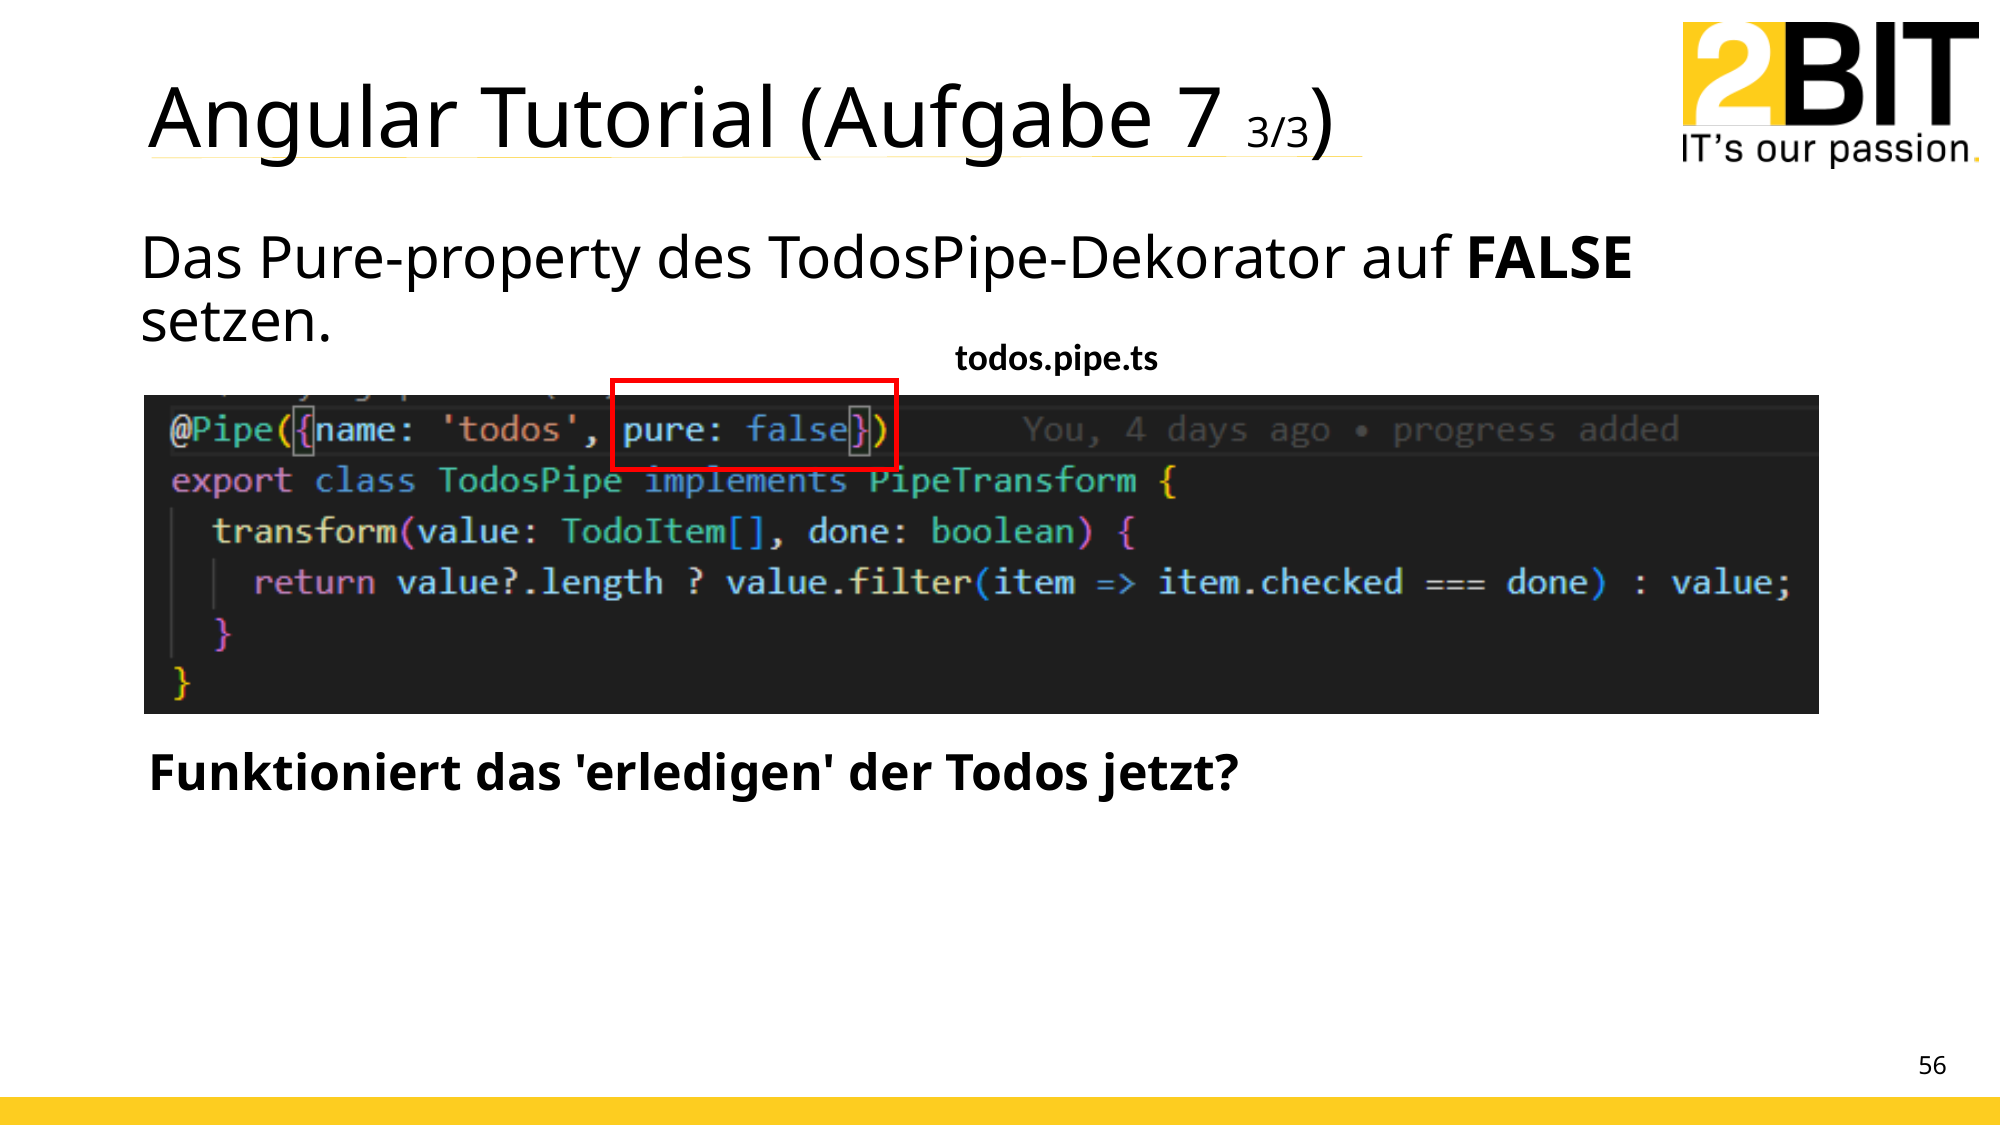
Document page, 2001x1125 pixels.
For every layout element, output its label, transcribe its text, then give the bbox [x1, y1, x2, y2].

list Das Pure-property des TodosPipe-Dekorator auf FALSE setzen. [124, 220, 1850, 935]
text_box Funktioniert das 'erledigen' der Todos jetzt? [133, 733, 1385, 809]
title Angular Tutorial (Aufgabe 7 3/3) [133, 68, 1859, 286]
picture [143, 395, 1819, 714]
text_box todos.pipe.ts [940, 325, 1501, 386]
text_box [611, 379, 898, 395]
picture [1683, 22, 1979, 169]
